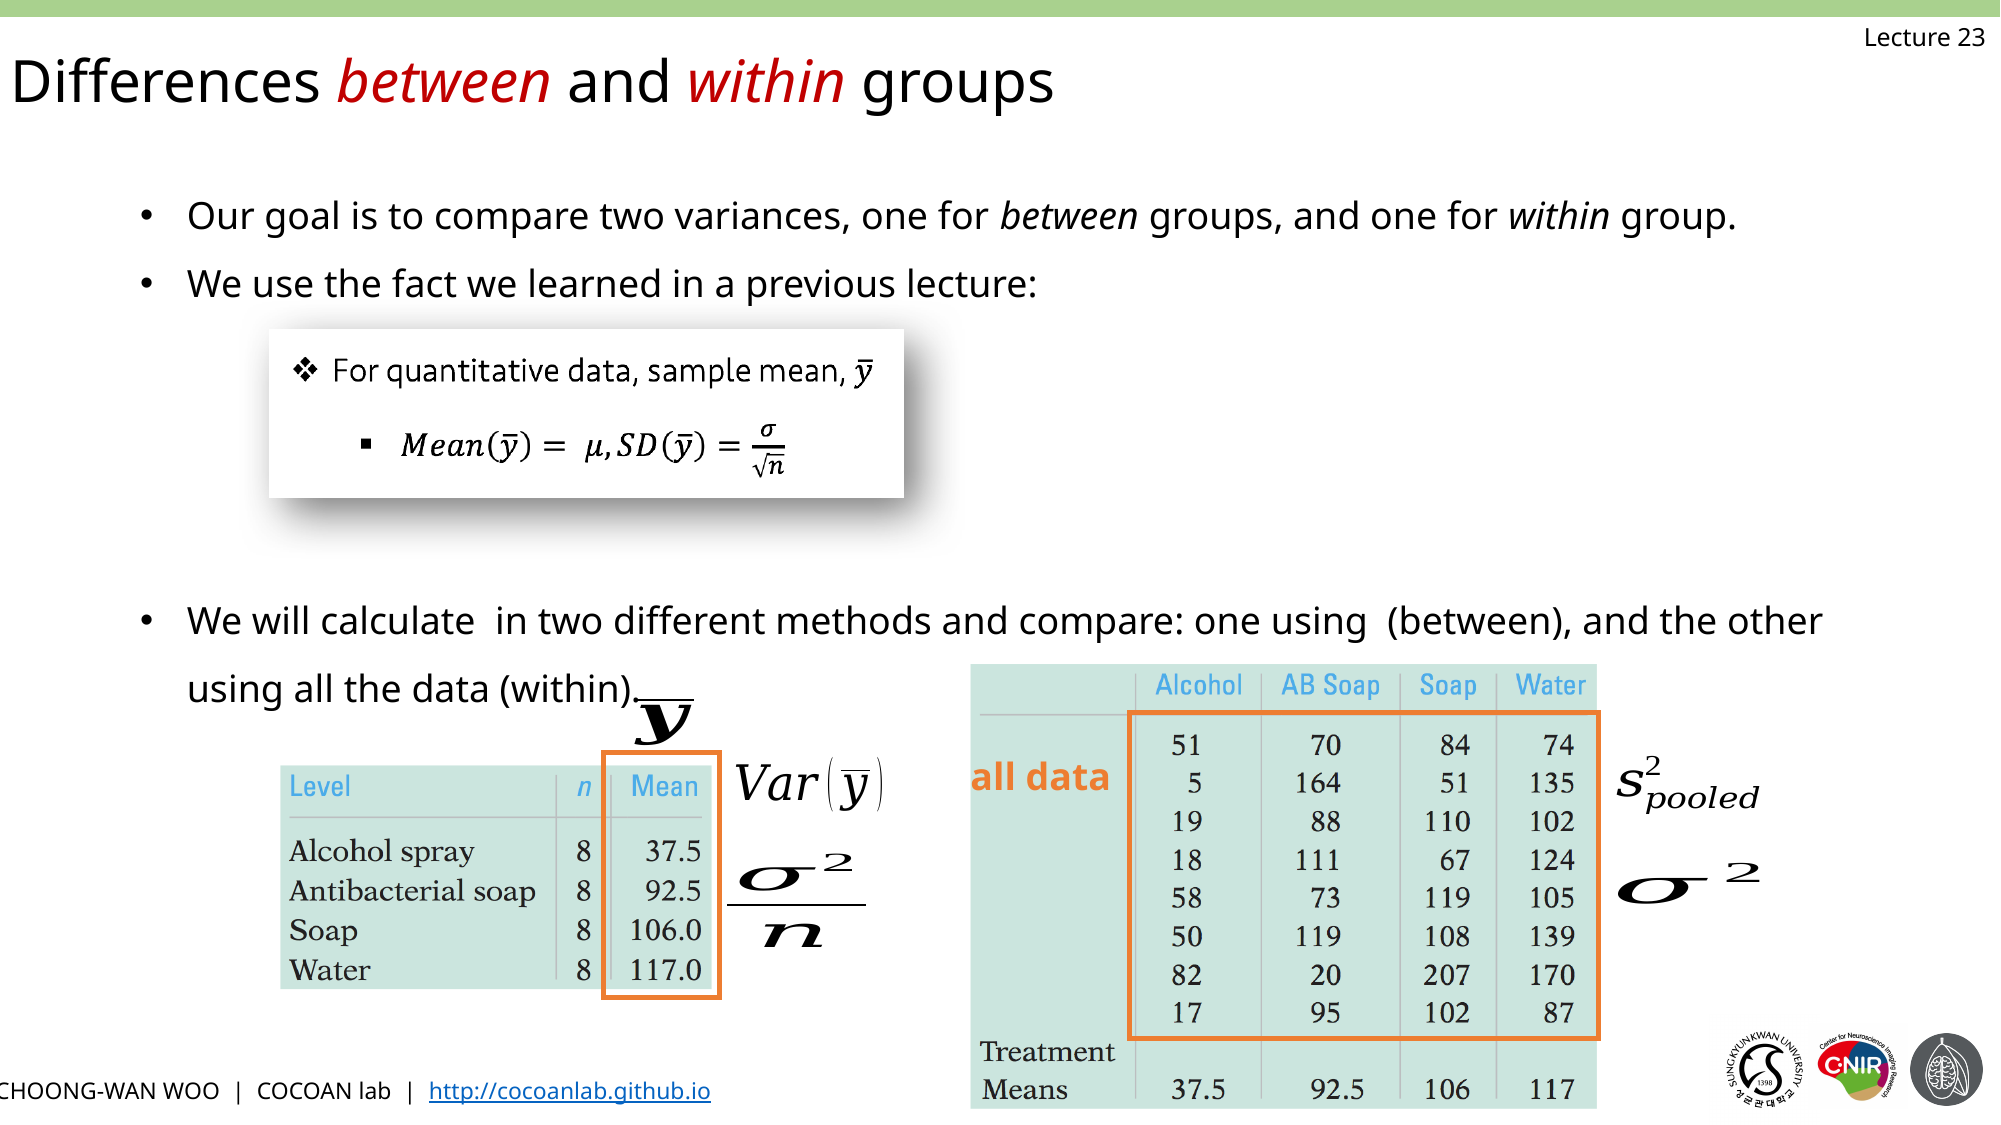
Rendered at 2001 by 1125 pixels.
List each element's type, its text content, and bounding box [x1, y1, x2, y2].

picture [952, 653, 1623, 1125]
text_box Lecture 23 [1623, 13, 2000, 59]
picture [269, 329, 904, 498]
text_box [0, 0, 2000, 18]
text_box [603, 685, 720, 998]
text_box Differences between and within groups [0, 36, 1070, 122]
text_box CHOONG-WAN WOO | COCOAN lab | http://cocoanlab.github.io [0, 1069, 727, 1116]
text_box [1709, 1014, 1983, 1125]
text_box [965, 712, 1599, 1039]
picture [269, 754, 720, 1000]
